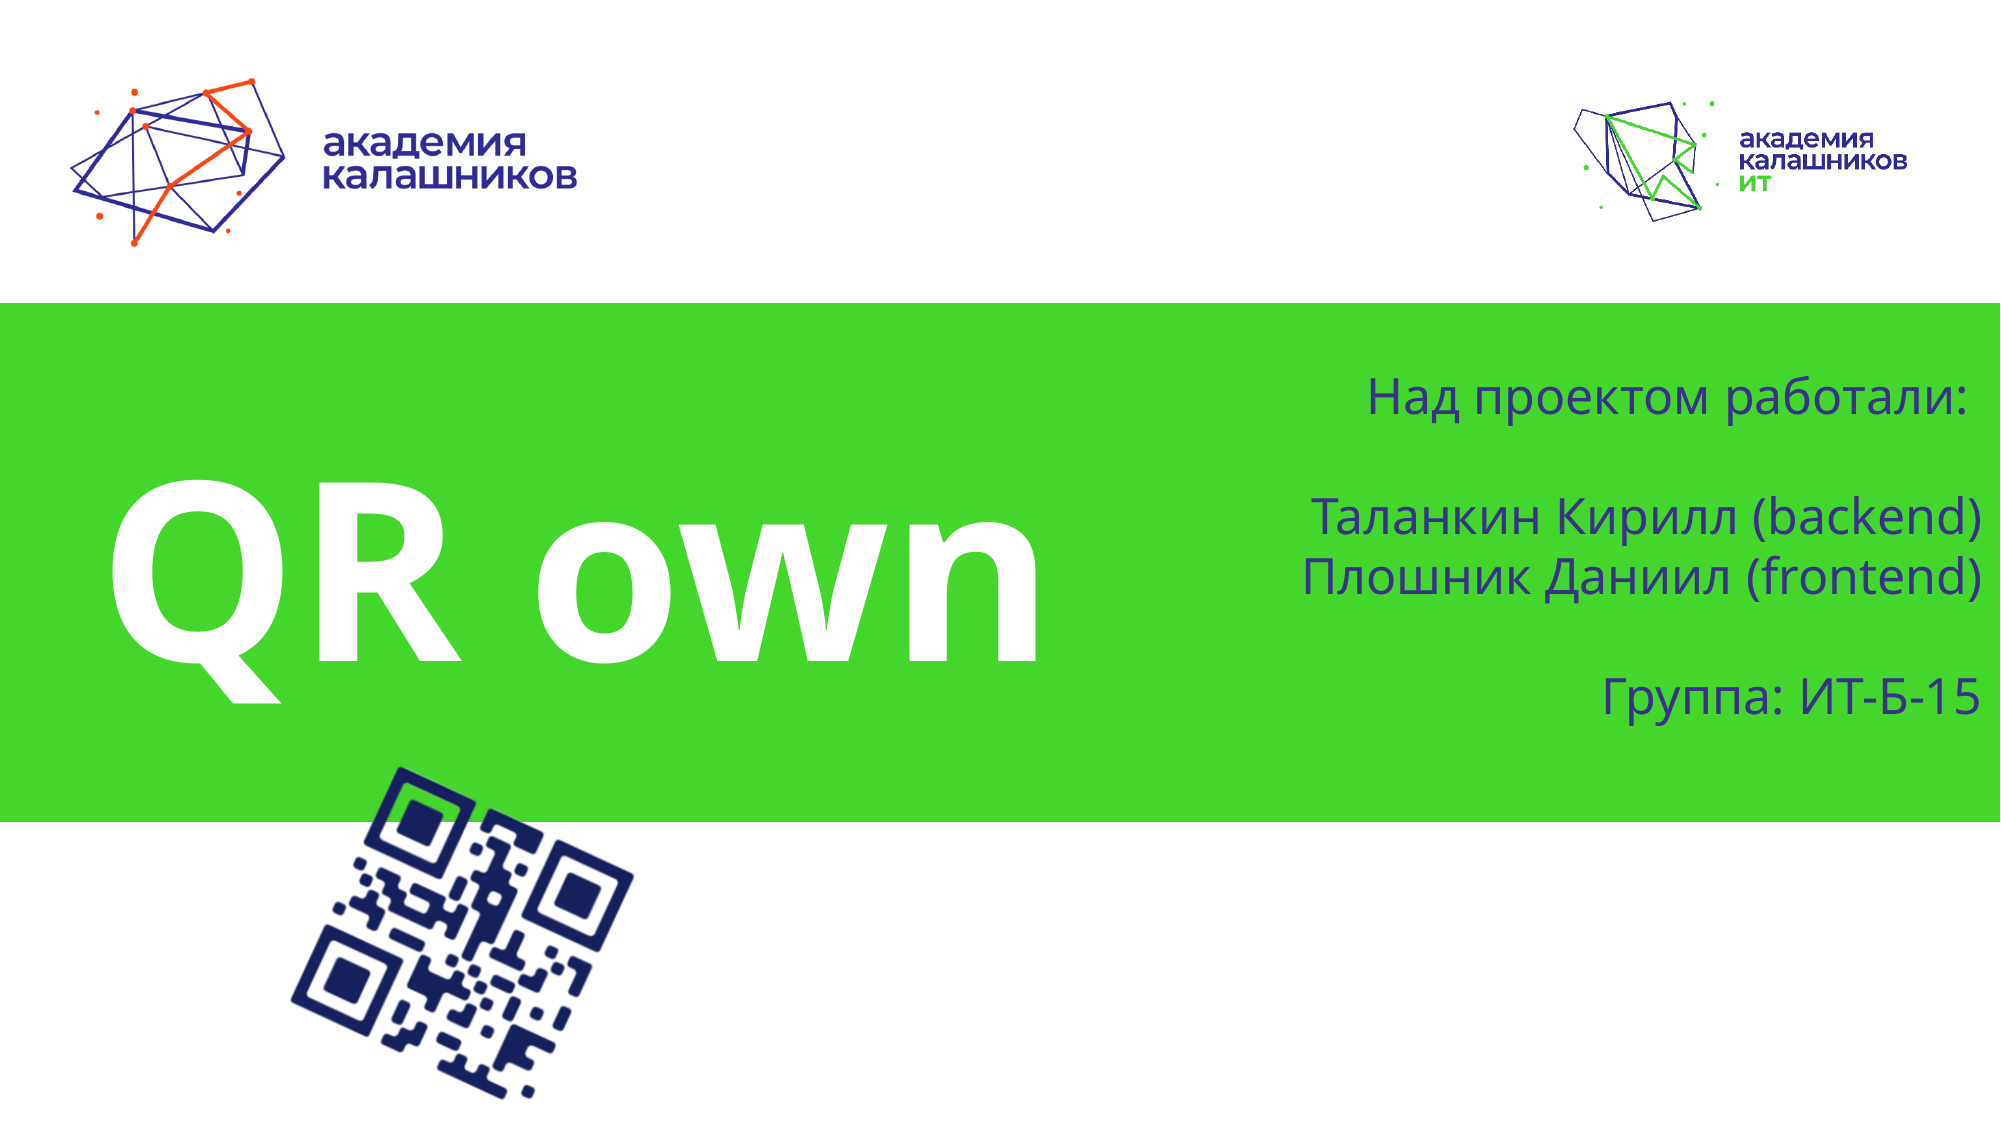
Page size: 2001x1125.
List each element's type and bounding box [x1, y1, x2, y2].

picture [1573, 101, 1907, 222]
picture [0, 303, 2000, 1125]
picture [69, 76, 577, 247]
